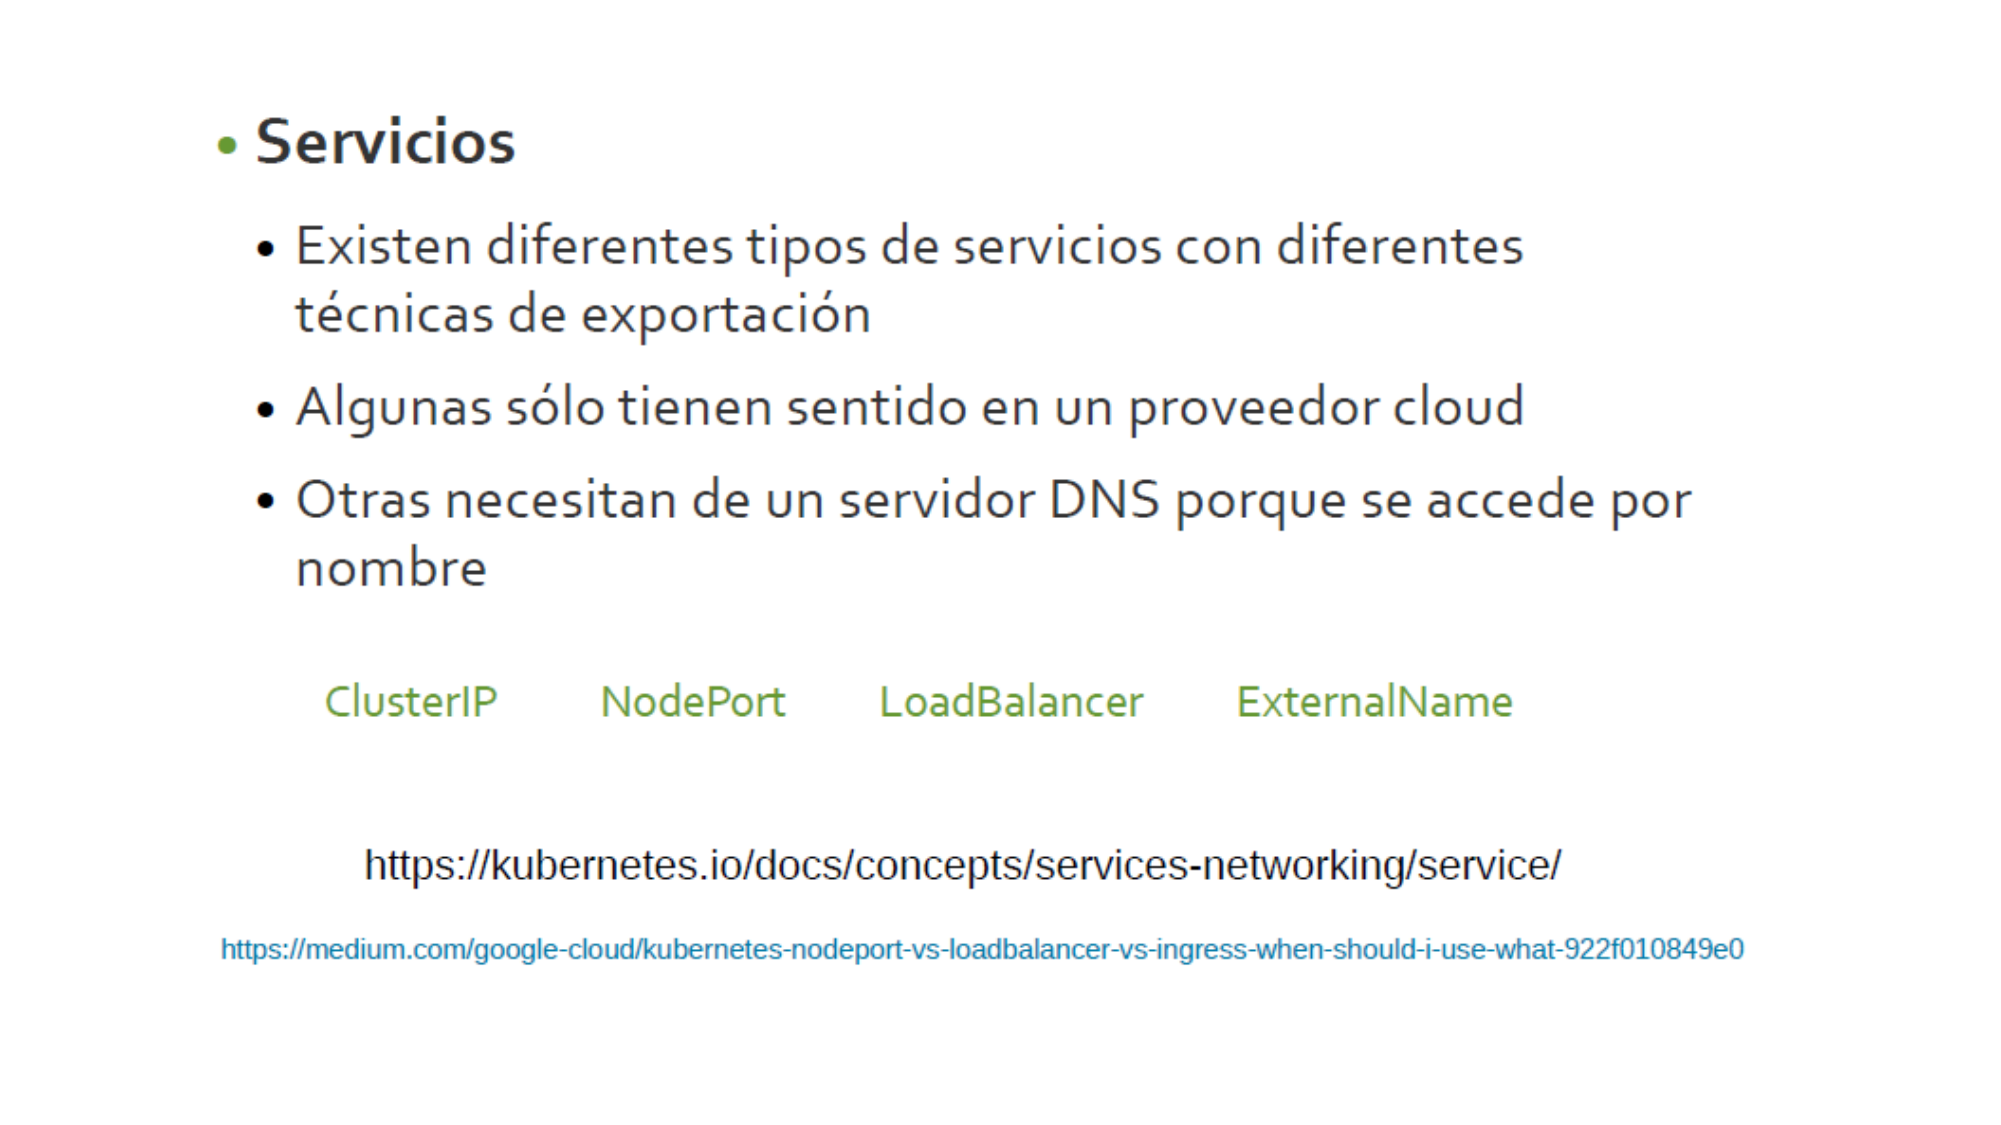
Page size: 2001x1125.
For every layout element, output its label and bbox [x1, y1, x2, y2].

list [194, 105, 1806, 1020]
